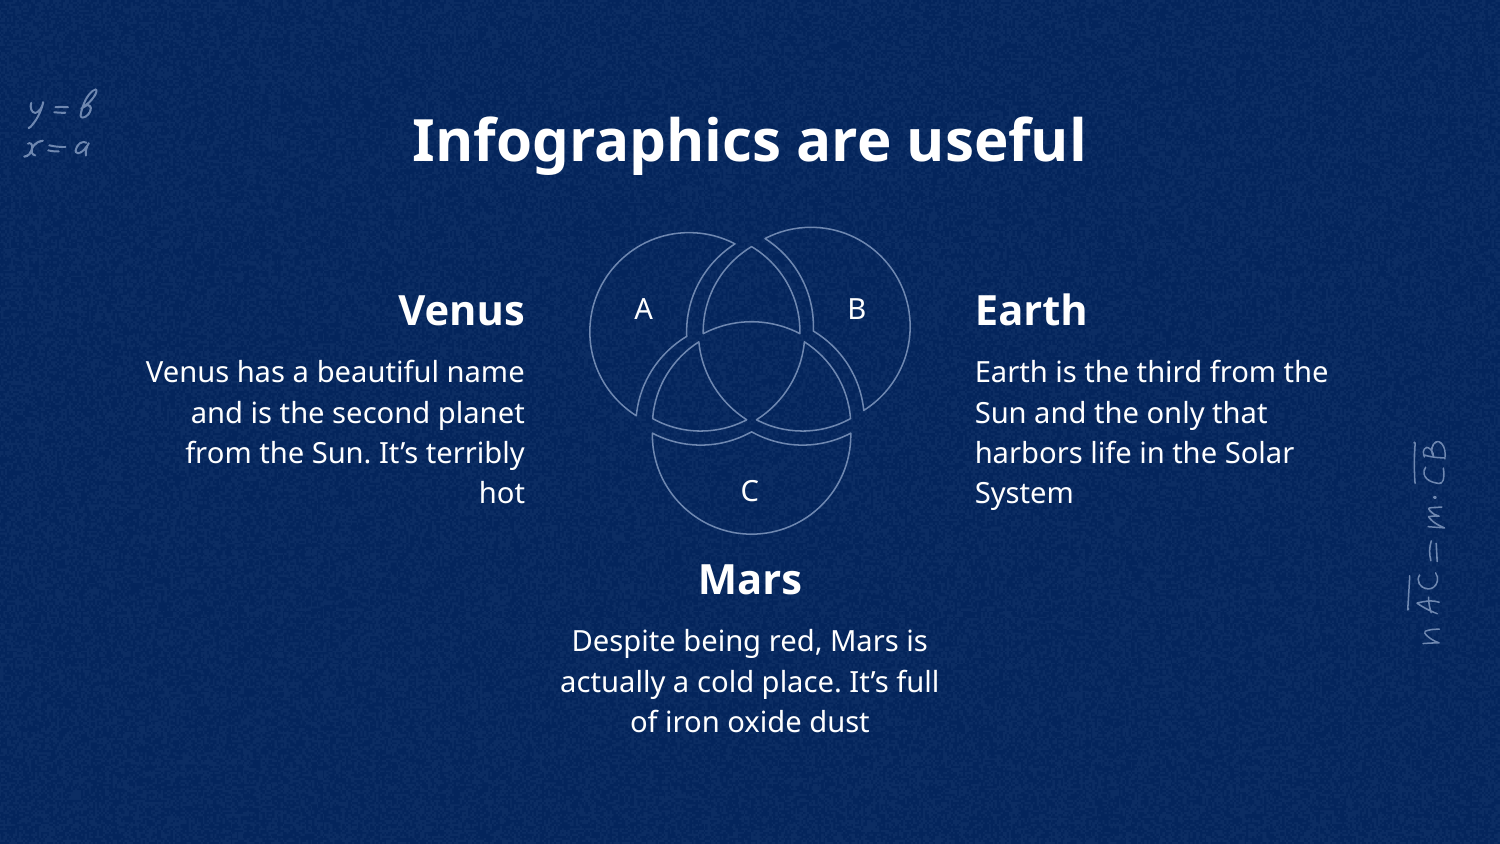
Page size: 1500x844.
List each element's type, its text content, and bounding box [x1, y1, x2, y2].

text_box Mars [539, 546, 961, 618]
text_box Venus [118, 277, 541, 349]
text_box Earth [959, 277, 1382, 349]
text_box Venus has a beautiful name and is the second planet from the Sun. It’s terribly hot [118, 349, 541, 473]
text_box Earth is the third from the Sun and the only that harbors life in the Solar System [959, 349, 1382, 473]
title Infographics are useful [118, 88, 1382, 183]
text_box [589, 226, 911, 535]
text_box Despite being red, Mars is actually a cold place. It’s full of iron oxide dust [539, 618, 961, 742]
